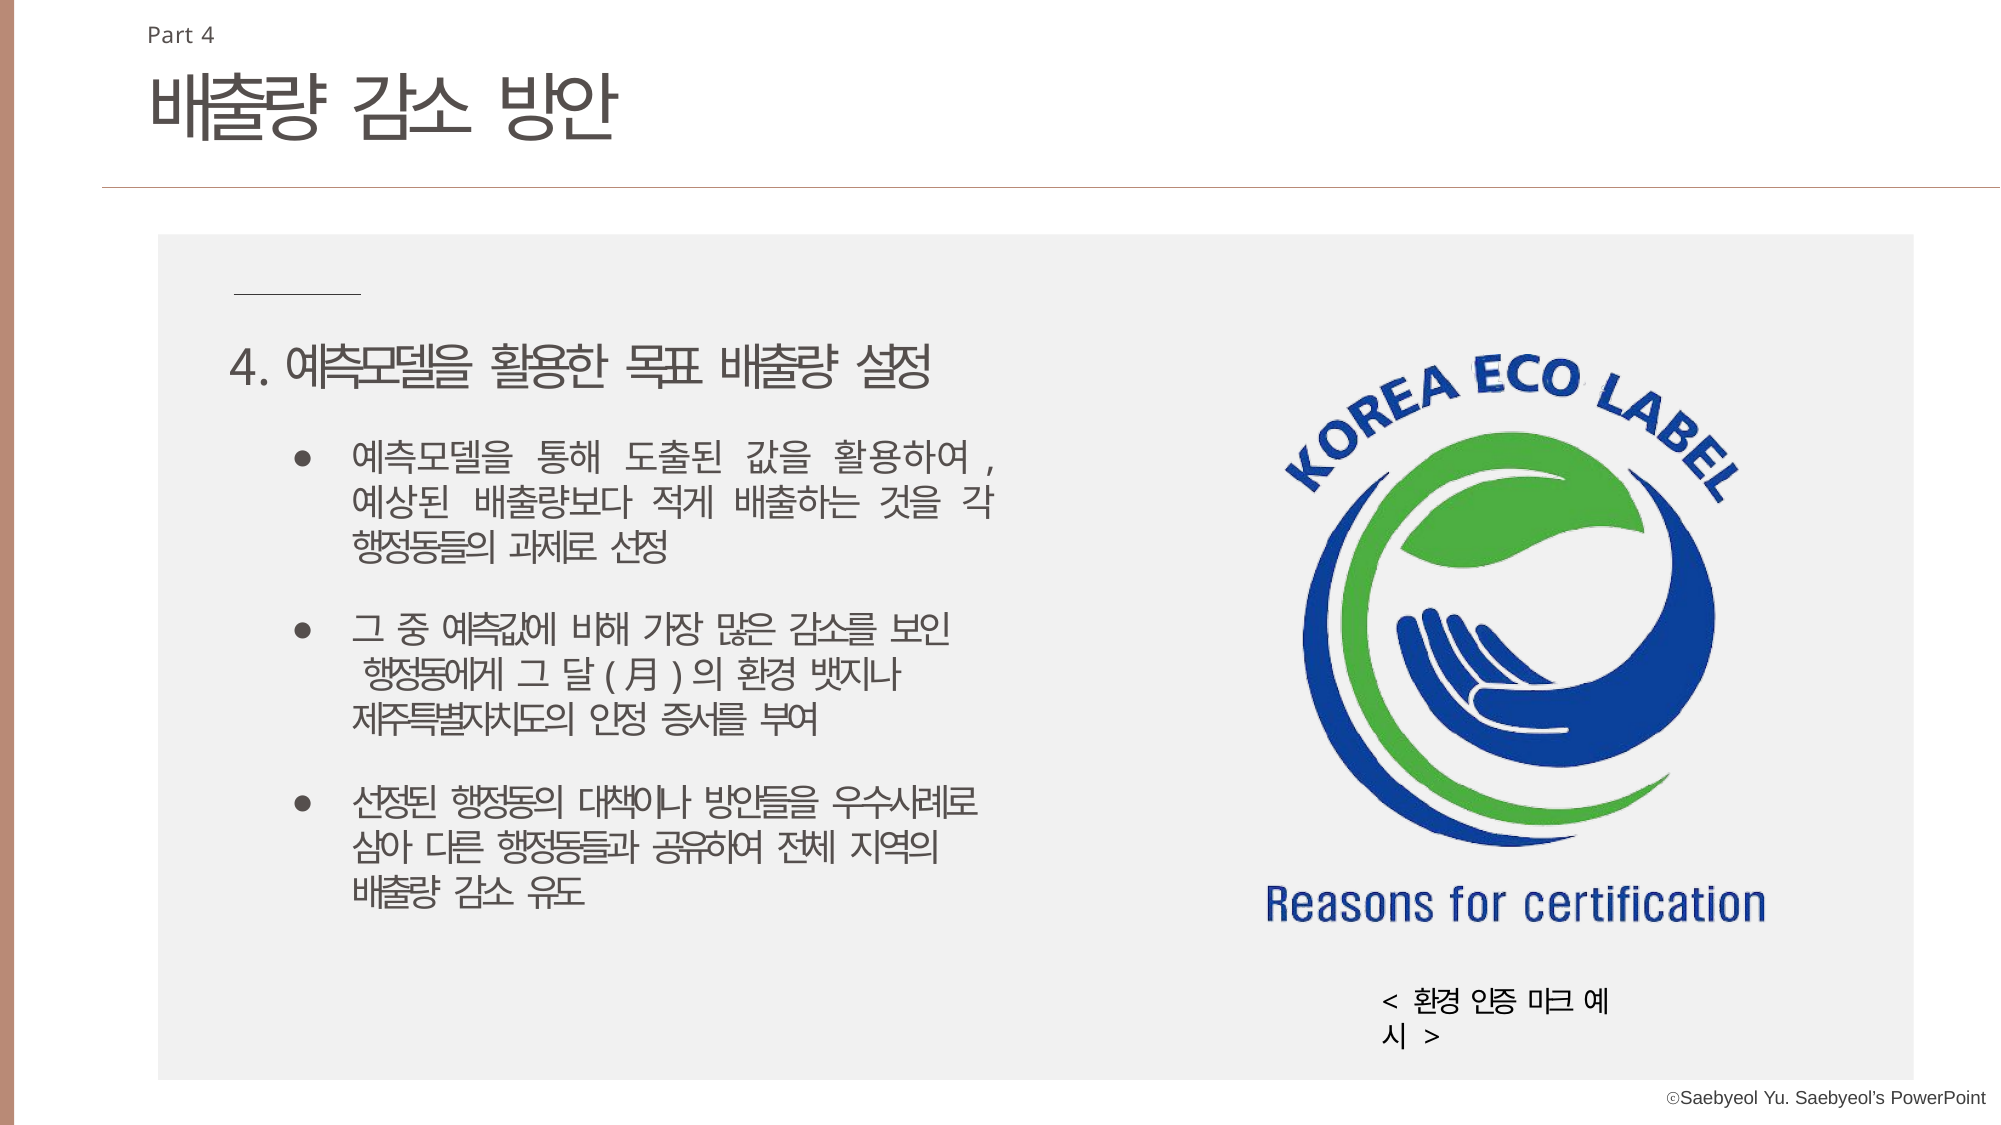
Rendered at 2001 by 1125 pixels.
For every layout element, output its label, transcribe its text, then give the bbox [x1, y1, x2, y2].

picture [1201, 353, 1807, 961]
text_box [157, 234, 1914, 1081]
text_box [0, 0, 15, 1125]
text_box Part 4 [145, 18, 218, 48]
title 배출량 감소 방안 [145, 58, 629, 249]
footer ⓒSaebyeol Yu. Saebyeol’s PowerPoint [1663, 1086, 1995, 1125]
